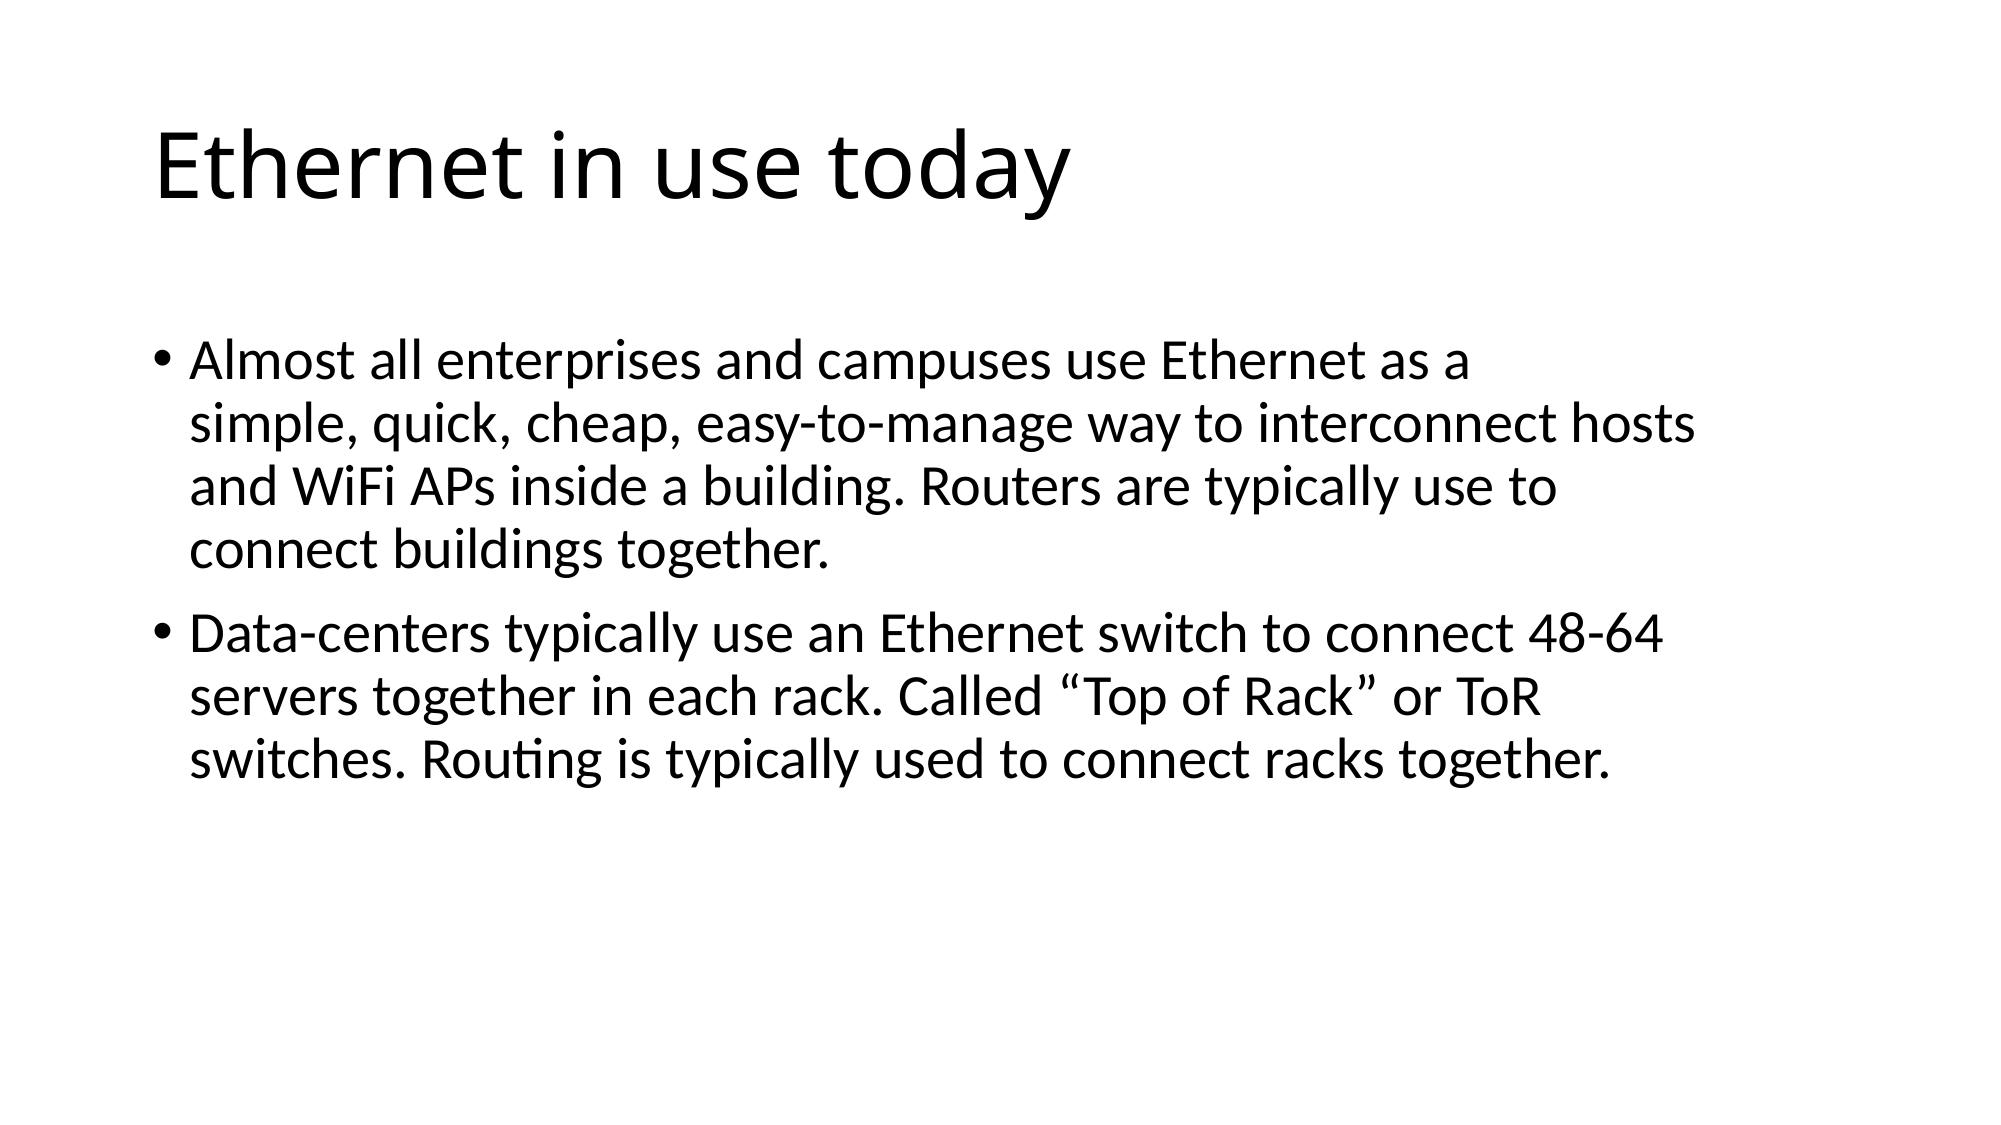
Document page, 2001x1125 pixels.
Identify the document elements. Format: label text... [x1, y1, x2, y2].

list Almost all enterprises and campuses use Ethernet as a simple, quick, cheap, easy-to-manage way to interconnect hosts and WiFi APs inside a building. Routers are typically use to connect buildings together. Data-centers typically use an Ethernet switch to connect 48-64 servers together in each rack. Called “Top of Rack” or ToR switches. Routing is typically used to connect racks together. [137, 321, 1756, 975]
title Ethernet in use today [137, 59, 1863, 278]
